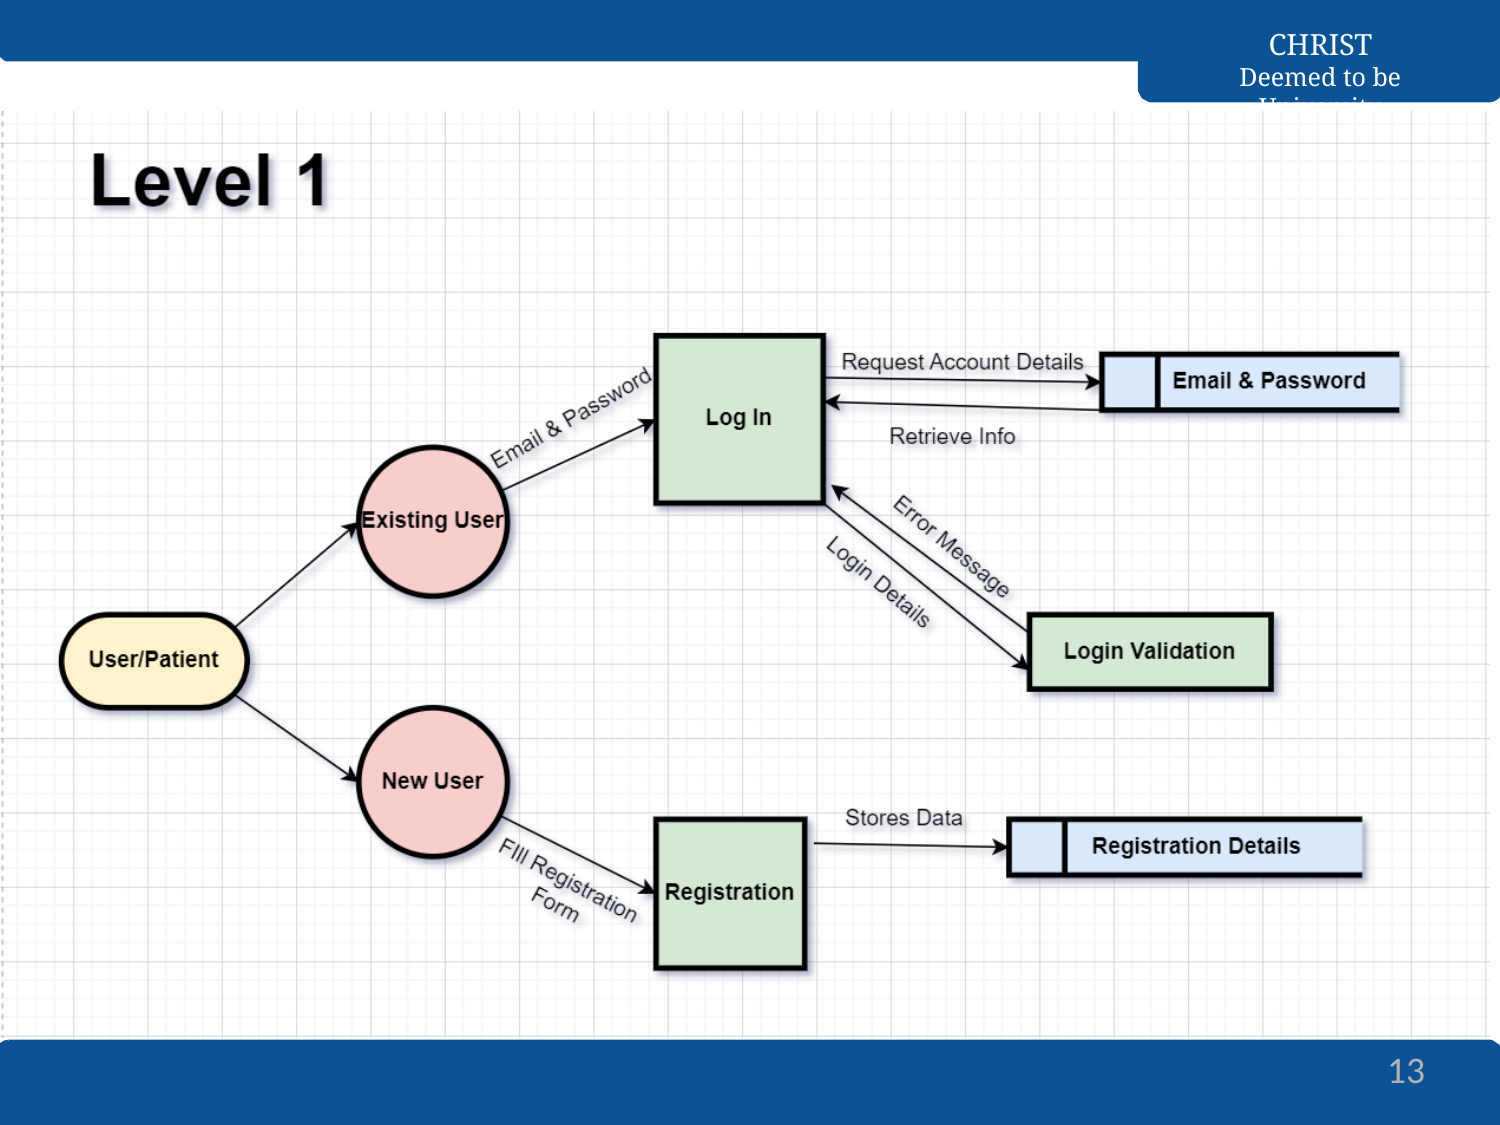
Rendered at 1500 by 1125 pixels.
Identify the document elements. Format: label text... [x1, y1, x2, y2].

text_box CHRIST Deemed to be University [1182, 23, 1459, 110]
slide_number 13 [1080, 1046, 1425, 1103]
picture [0, 111, 1490, 1038]
